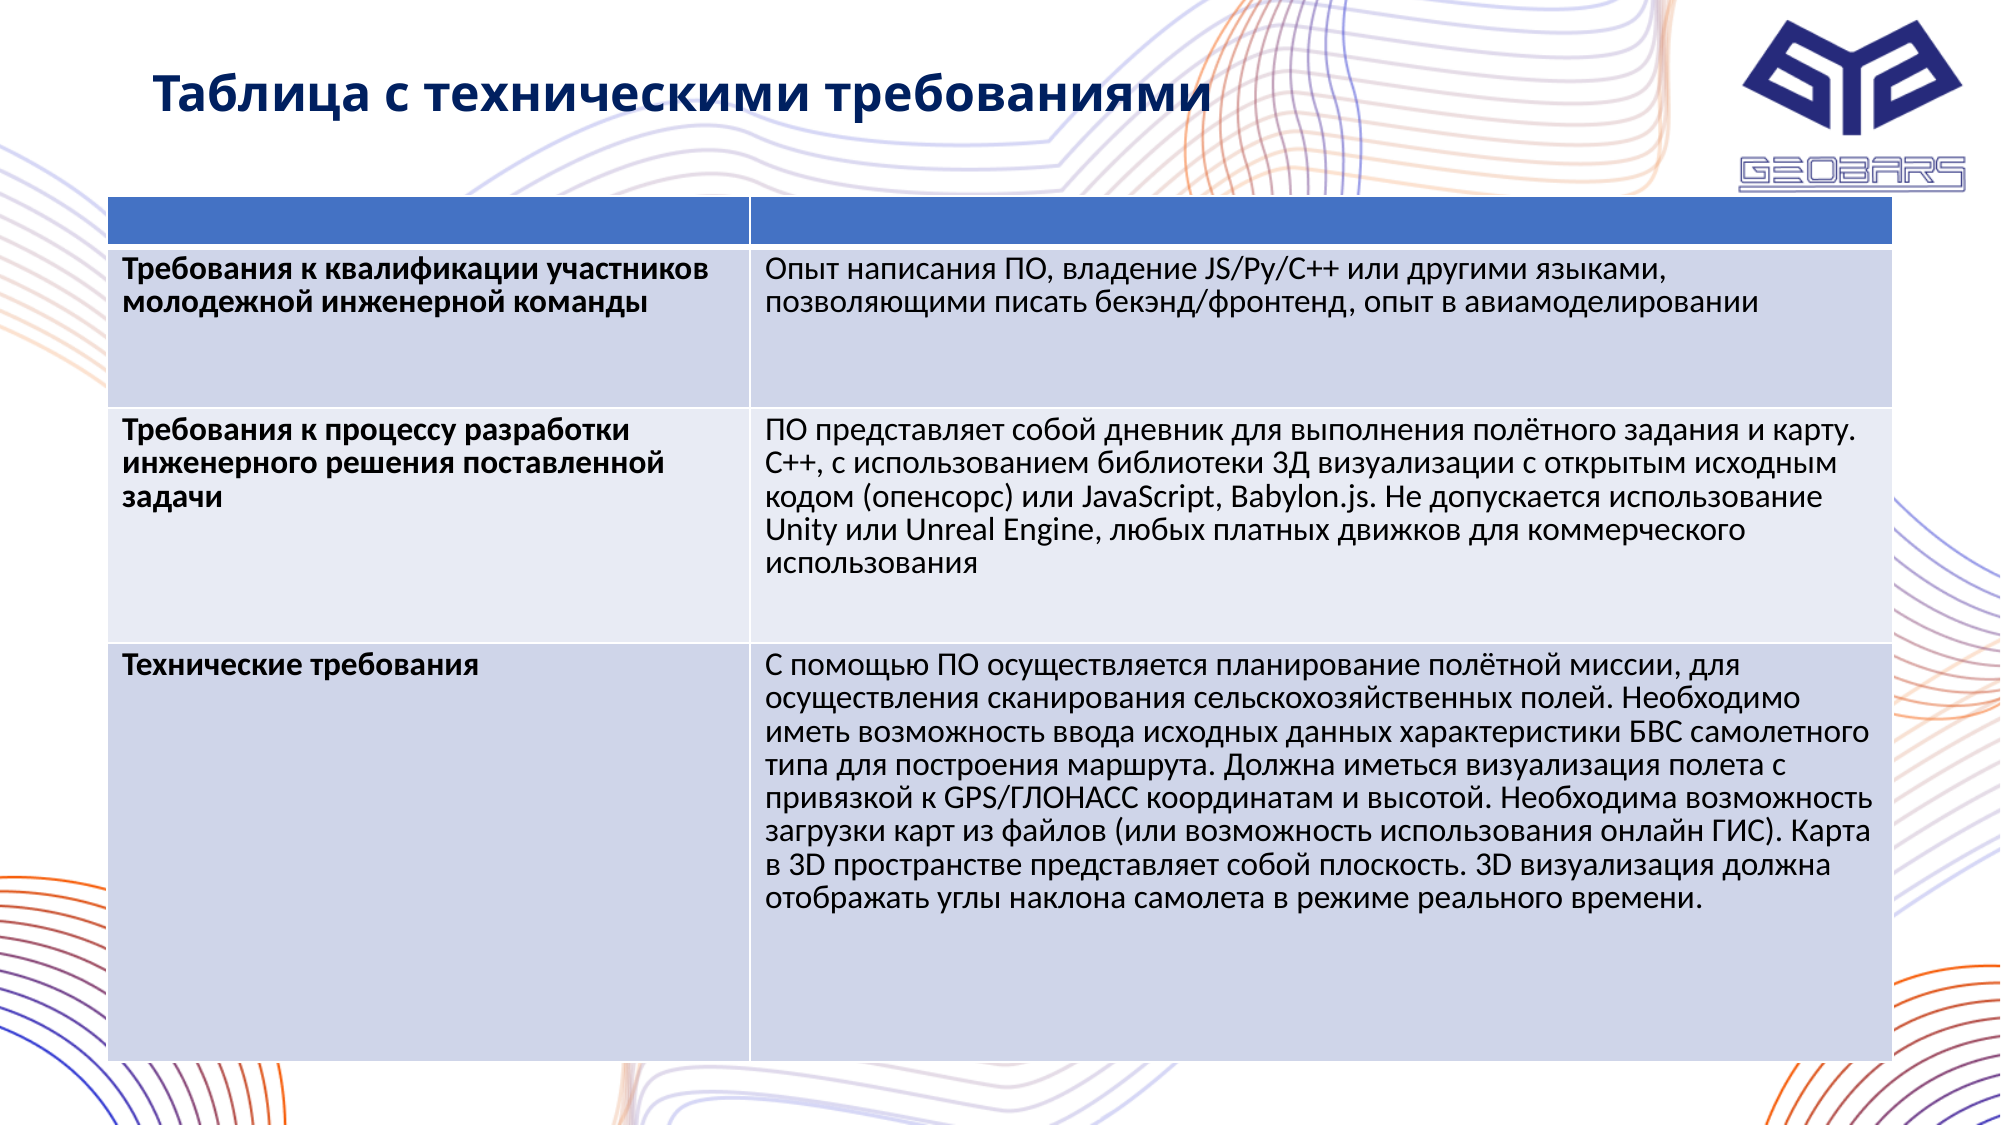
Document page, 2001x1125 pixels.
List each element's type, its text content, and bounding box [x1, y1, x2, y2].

table_header [751, 197, 1892, 244]
table_cell Опыт написания ПО, владение JS/Py/C++ или другими языками, позволяющими писать бекэнд/фронтенд, опыт в авиамоделировании [751, 250, 1892, 407]
title Таблица с техническими требованиями [137, 59, 1831, 131]
table_cell ПО представляет собой дневник для выполнения полётного задания и карту. C++, с использованием библиотеки 3Д визуализации с открытым исходным кодом (опенсорс) или JavaScript, Babylon.js. Не допускается использование Unity или Unreal Engine, любых платных движков для коммерческого использования [751, 409, 1892, 642]
picture [0, 0, 2001, 1125]
table_cell С помощью ПО осуществляется планирование полётной миссии, для осуществления сканирования сельскохозяйственных полей. Необходимо иметь возможность ввода исходных данных характеристики БВС самолетного типа для построения маршрута. Должна иметься визуализация полета с привязкой к GPS/ГЛОНАСС координатам и высотой. Необходима возможность загрузки карт из файлов (или возможность использования онлайн ГИС). Карта в 3D пространстве представляет собой плоскость. 3D визуализация должна отображать углы наклона самолета в режиме реального времени. [751, 644, 1892, 1061]
table_cell Требования к процессу разработки инженерного решения поставленной задачи [108, 409, 749, 642]
table_cell Требования к квалификации участников молодежной инженерной команды [108, 250, 749, 407]
table_cell Технические требования [108, 644, 749, 1061]
table_header [108, 197, 749, 244]
